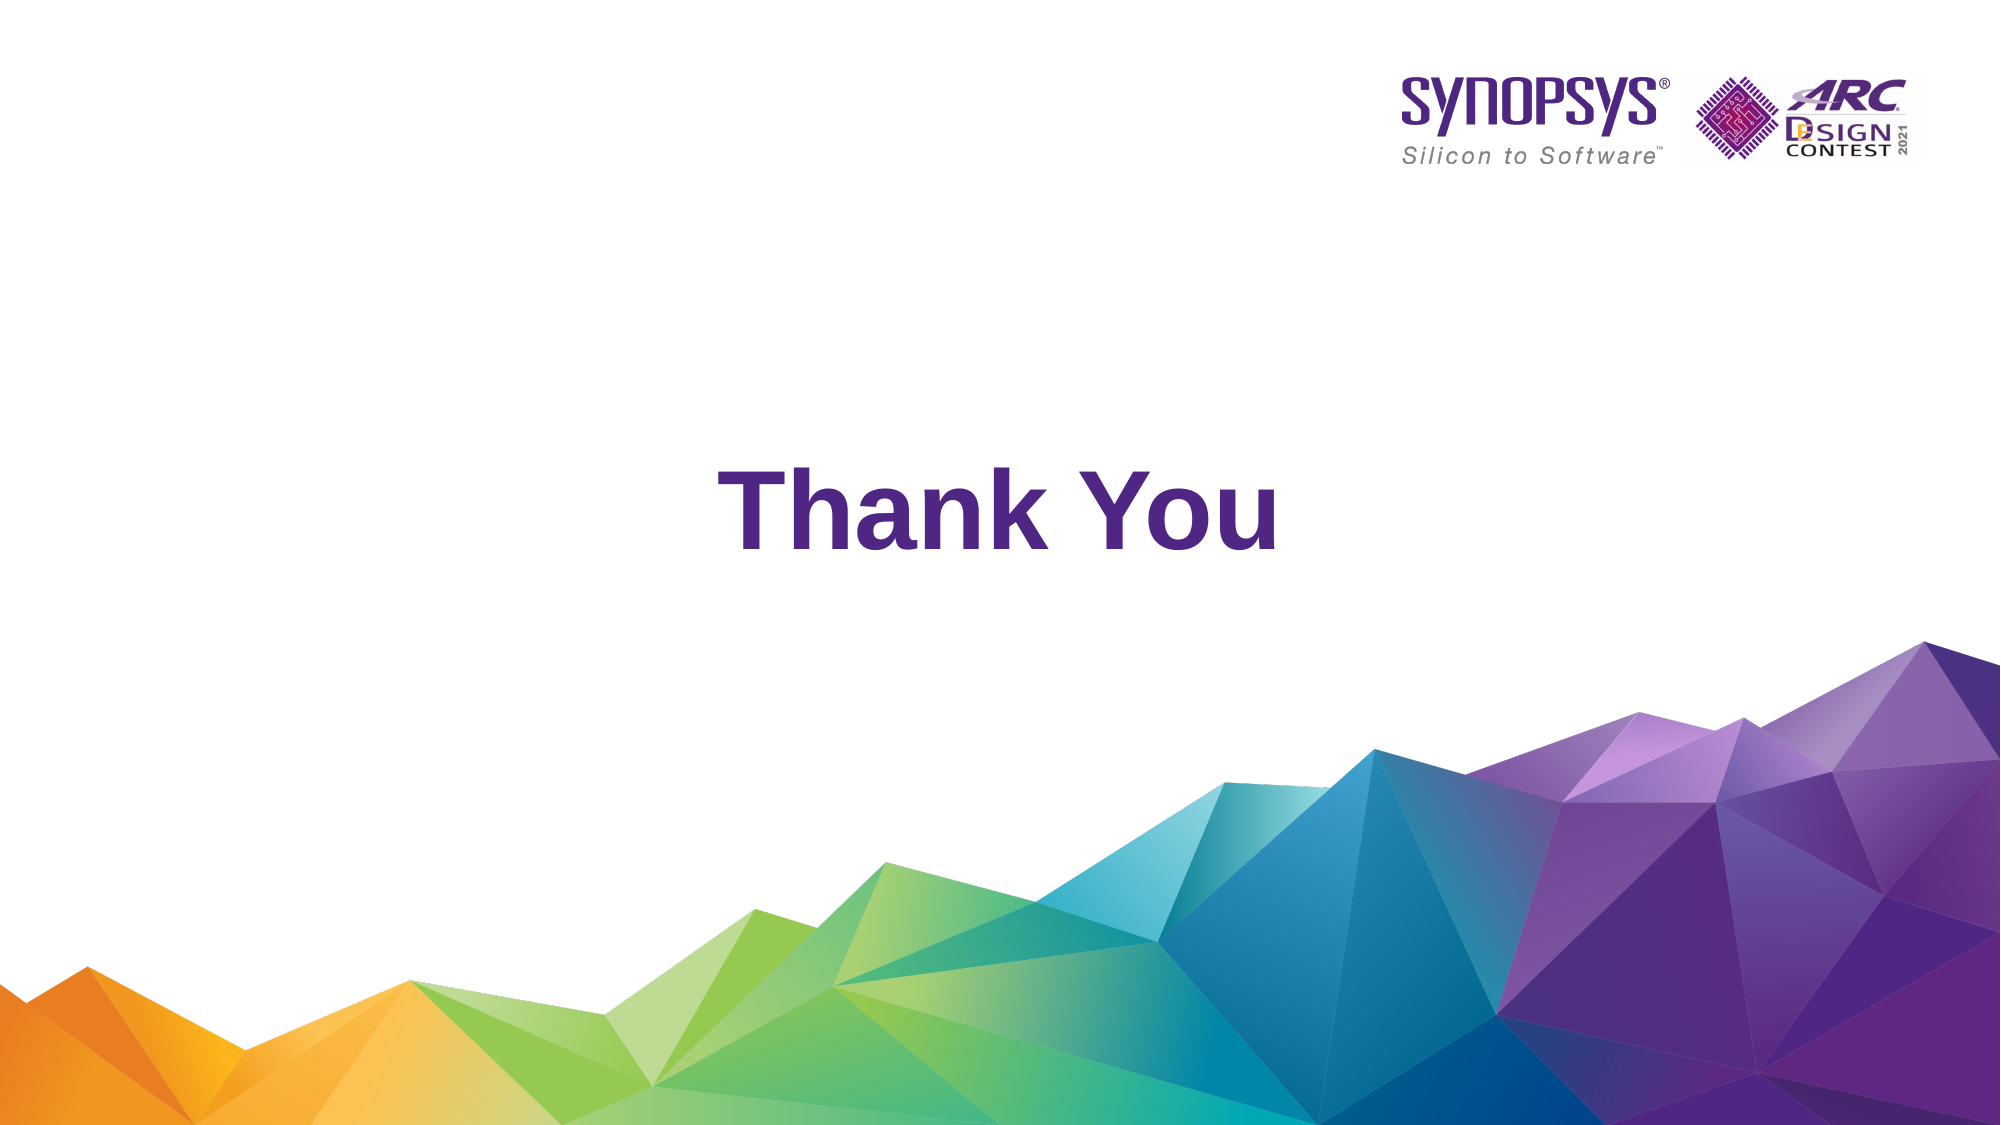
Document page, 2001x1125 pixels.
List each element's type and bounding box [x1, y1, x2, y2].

picture [0, 641, 2000, 1125]
picture [1680, 70, 1924, 165]
picture [1402, 77, 1670, 164]
